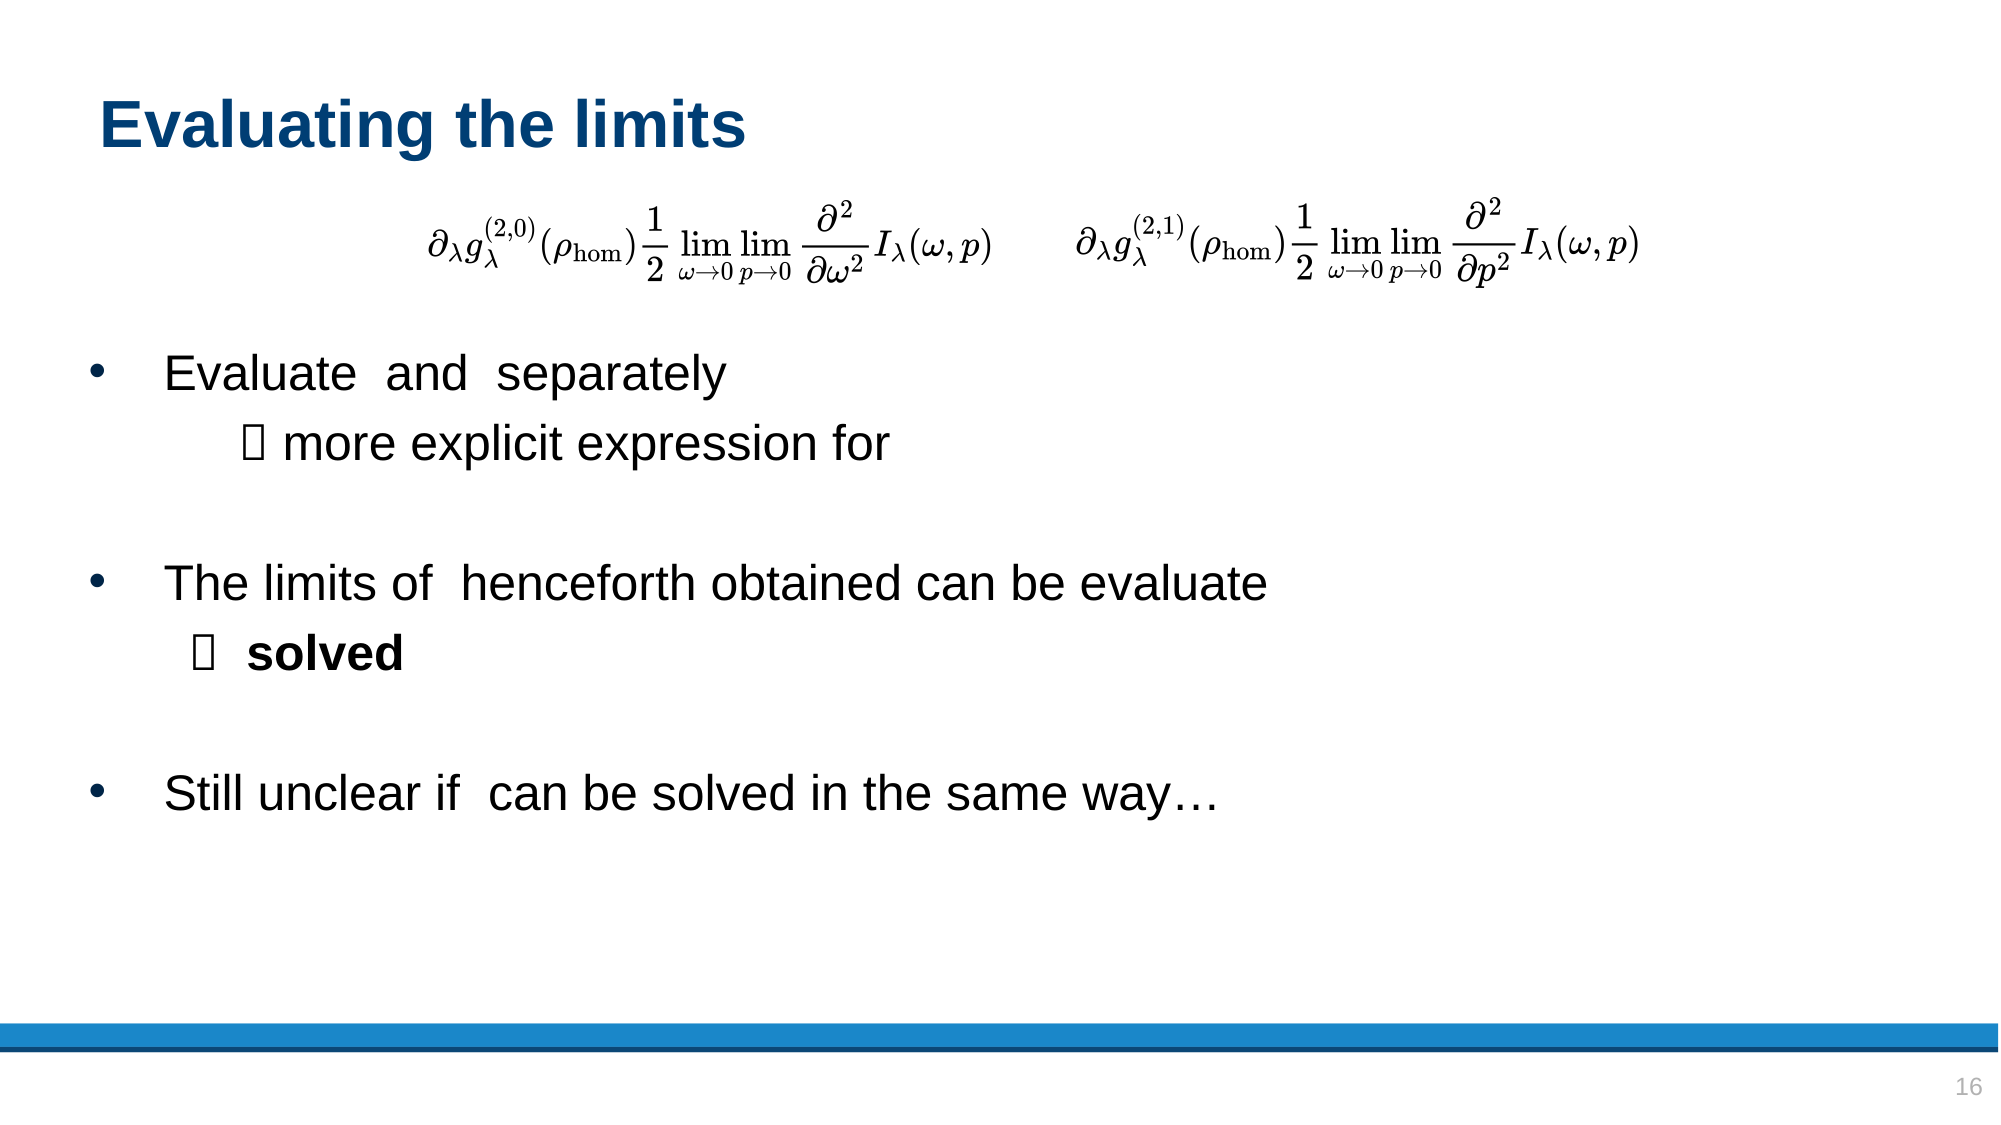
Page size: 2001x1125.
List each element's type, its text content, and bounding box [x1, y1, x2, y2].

picture [426, 199, 993, 288]
picture [1075, 197, 1641, 288]
slide_number 16 [1548, 1055, 1999, 1116]
text_box Evaluating the limits [99, 75, 1900, 159]
picture [0, 1014, 1999, 1059]
